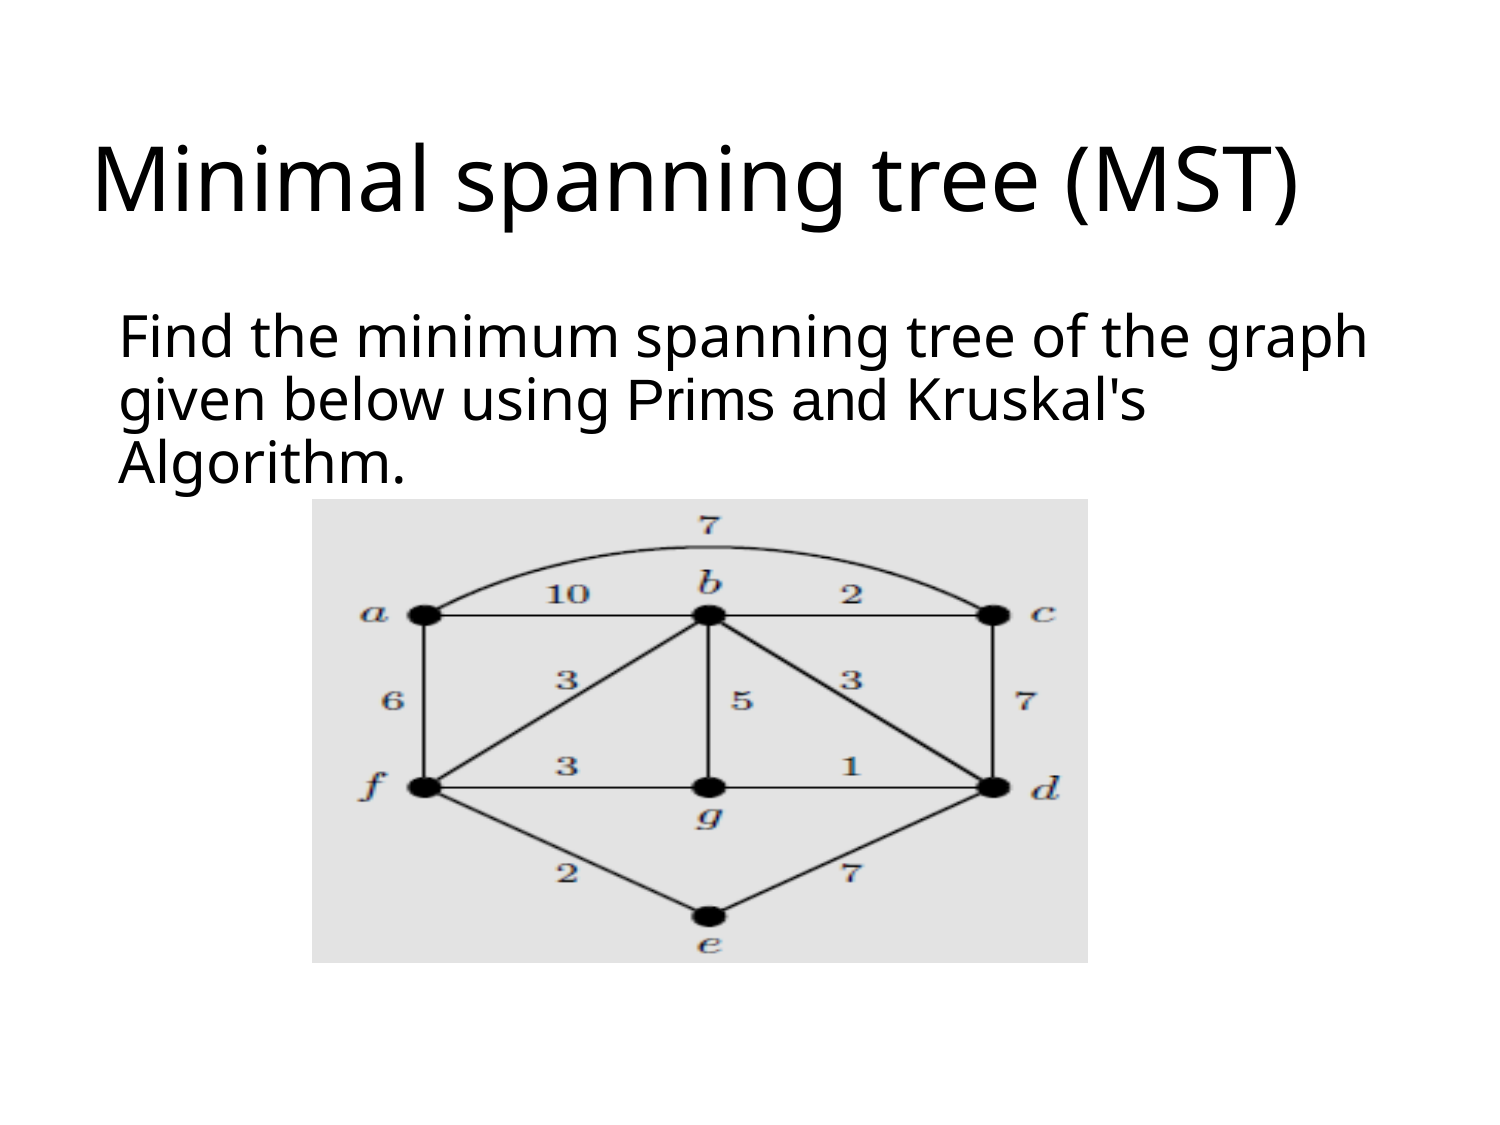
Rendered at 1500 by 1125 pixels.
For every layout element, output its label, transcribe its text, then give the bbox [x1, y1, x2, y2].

picture [312, 499, 1088, 963]
title Minimal spanning tree (MST) [75, 115, 1425, 250]
list Find the minimum spanning tree of the graph given below using Prims and Kruskal's Algorithm. [103, 299, 1397, 1014]
